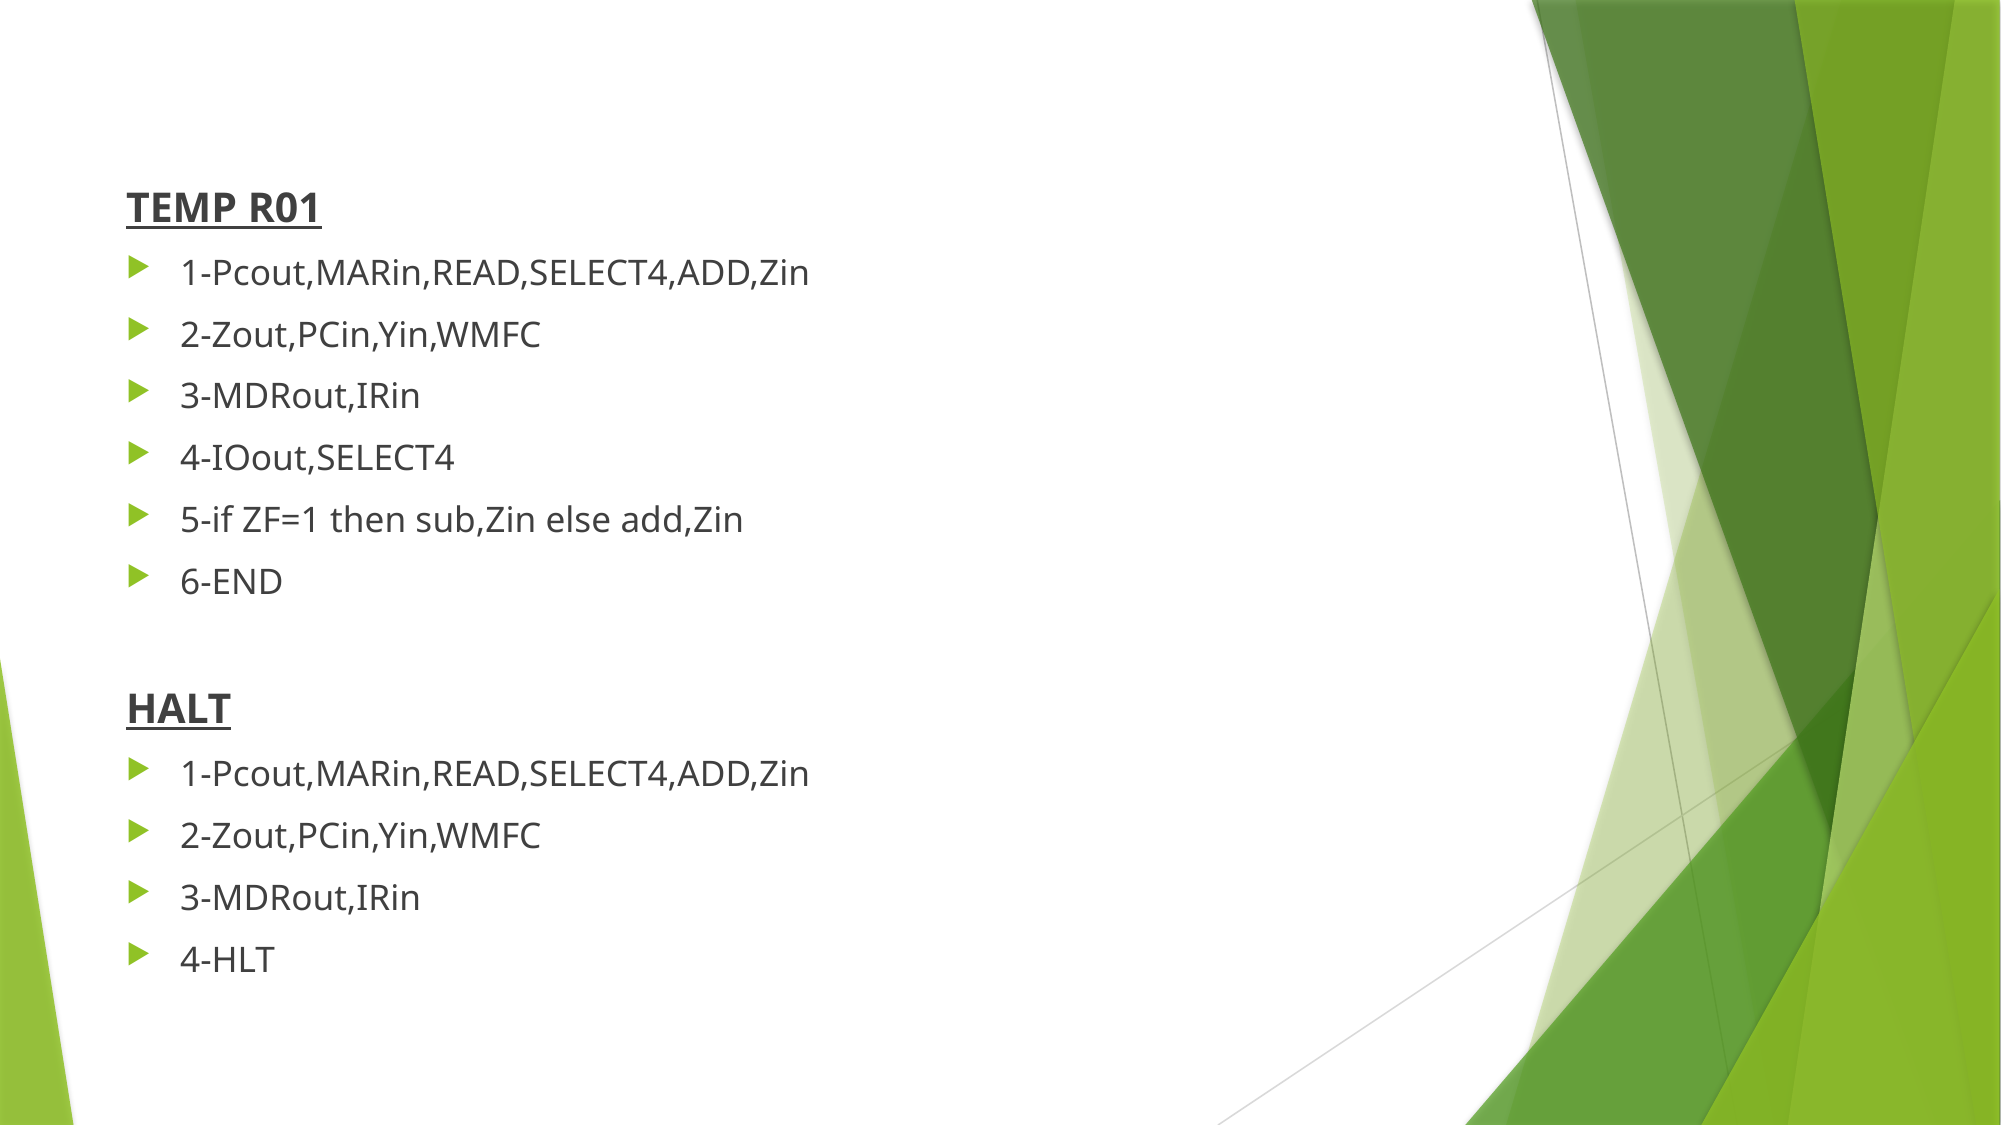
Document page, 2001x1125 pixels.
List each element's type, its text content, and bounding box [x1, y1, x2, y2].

list TEMP R01 1-Pcout,MARin,READ,SELECT4,ADD,Zin 2-Zout,PCin,Yin,WMFC 3-MDRout,IRin 4-IOout,SELECT4 5-if ZF=1 then sub,Zin else add,Zin 6-END HALT 1-Pcout,MARin,READ,SELECT4,ADD,Zin 2-Zout,PCin,Yin,WMFC 3-MDRout,IRin 4-HLT [111, 173, 1025, 992]
